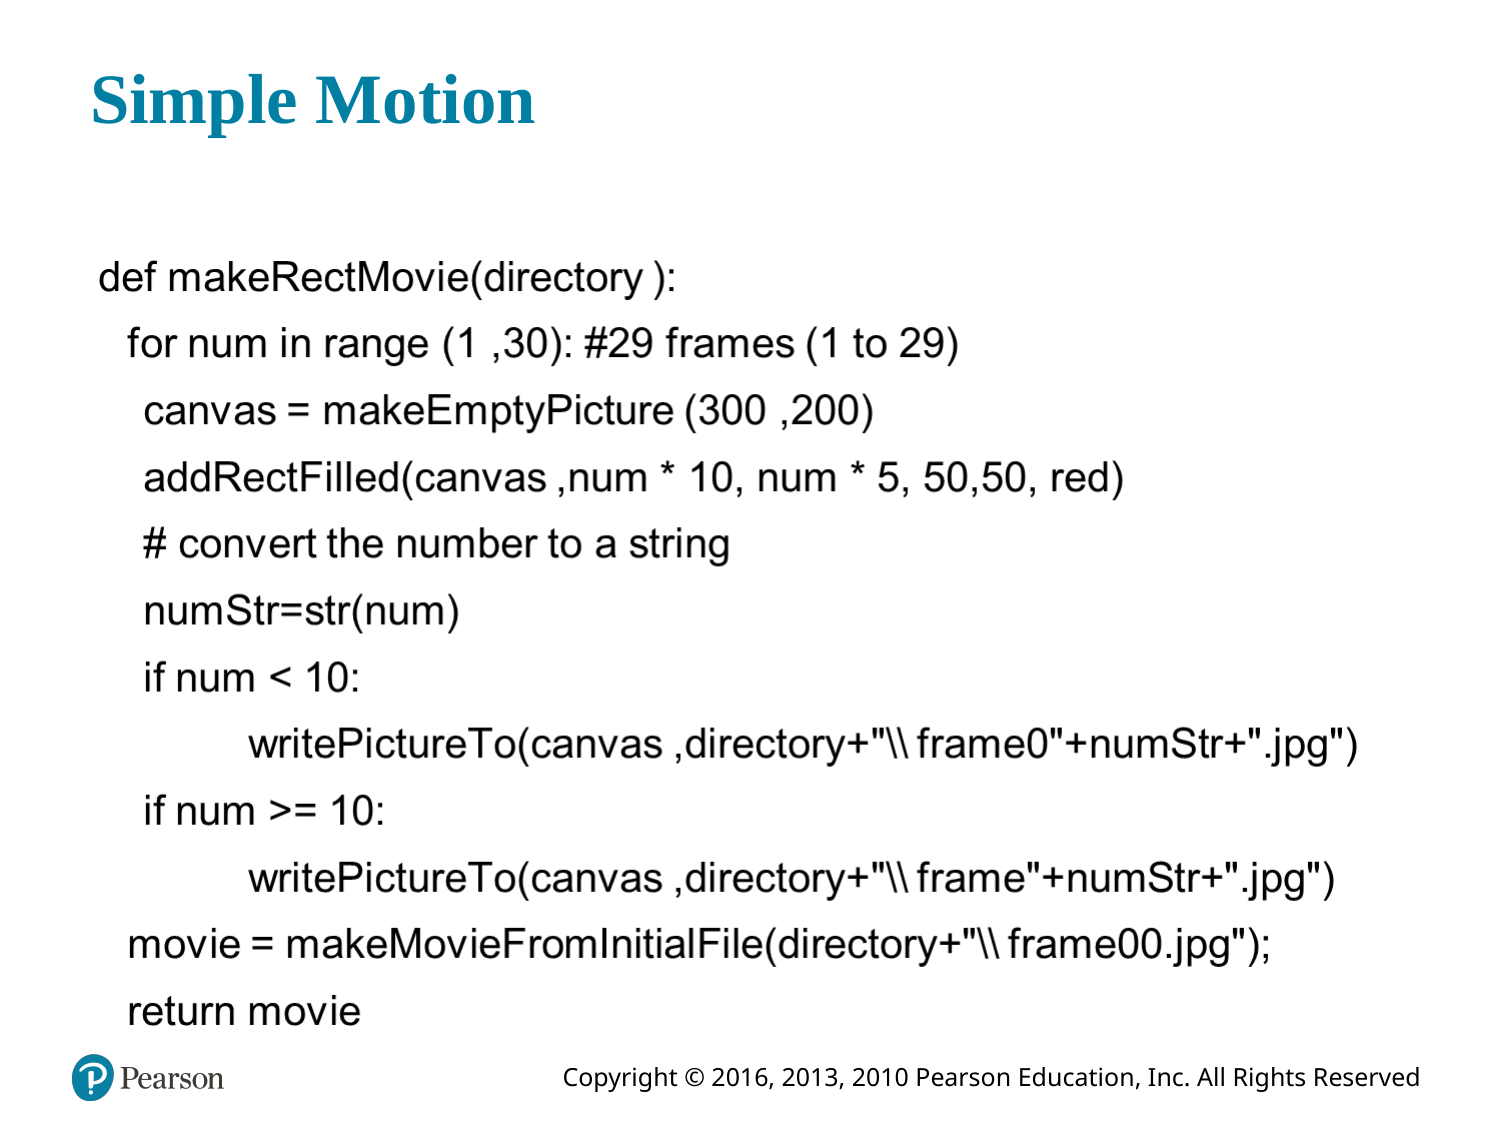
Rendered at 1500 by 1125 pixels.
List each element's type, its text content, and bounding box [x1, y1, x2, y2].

picture [80, 1063, 106, 1088]
title Simple Motion [75, 37, 1425, 256]
picture [98, 1054, 224, 1101]
picture [72, 1054, 88, 1070]
picture [93, 253, 1363, 1036]
picture [72, 1087, 83, 1101]
